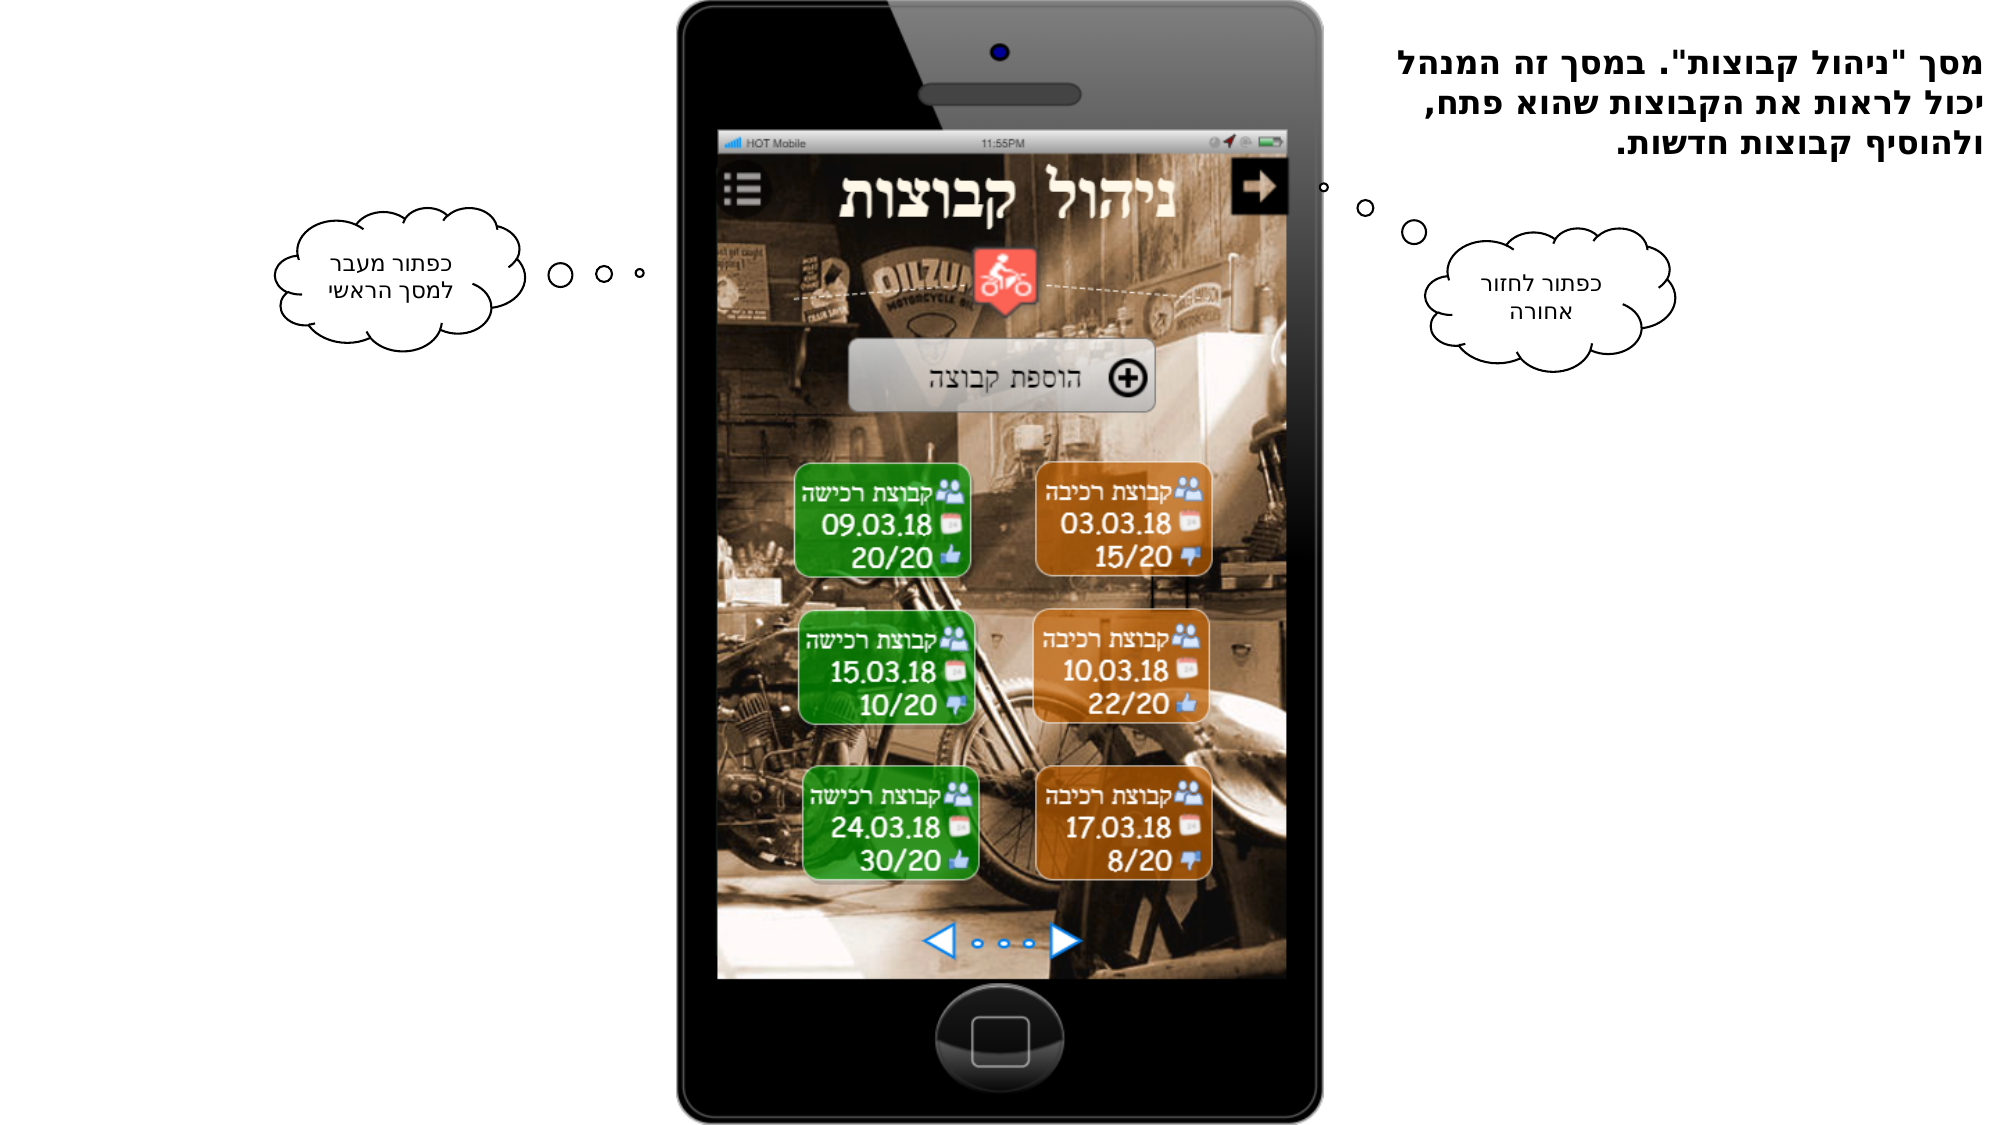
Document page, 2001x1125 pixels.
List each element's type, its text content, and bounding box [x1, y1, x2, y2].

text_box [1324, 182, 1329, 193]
picture [676, 0, 1324, 1125]
text_box כפתור מעבר למסך הראשי [273, 206, 527, 353]
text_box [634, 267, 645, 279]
text_box כפתור לחזור אחורה [1423, 227, 1677, 373]
text_box מסך "ניהול קבוצות". במסך זה המנהל יכול לראות את הקבוצות שהוא פתח, ולהוסיף קבוצות חדשות. [1336, 34, 2000, 169]
text_box כפתור לחזור אחורה [1401, 219, 1428, 246]
text_box כפתור מעבר למסך הראשי [547, 262, 574, 289]
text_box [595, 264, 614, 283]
text_box כפתור לחזור אחורה [1356, 198, 1375, 218]
